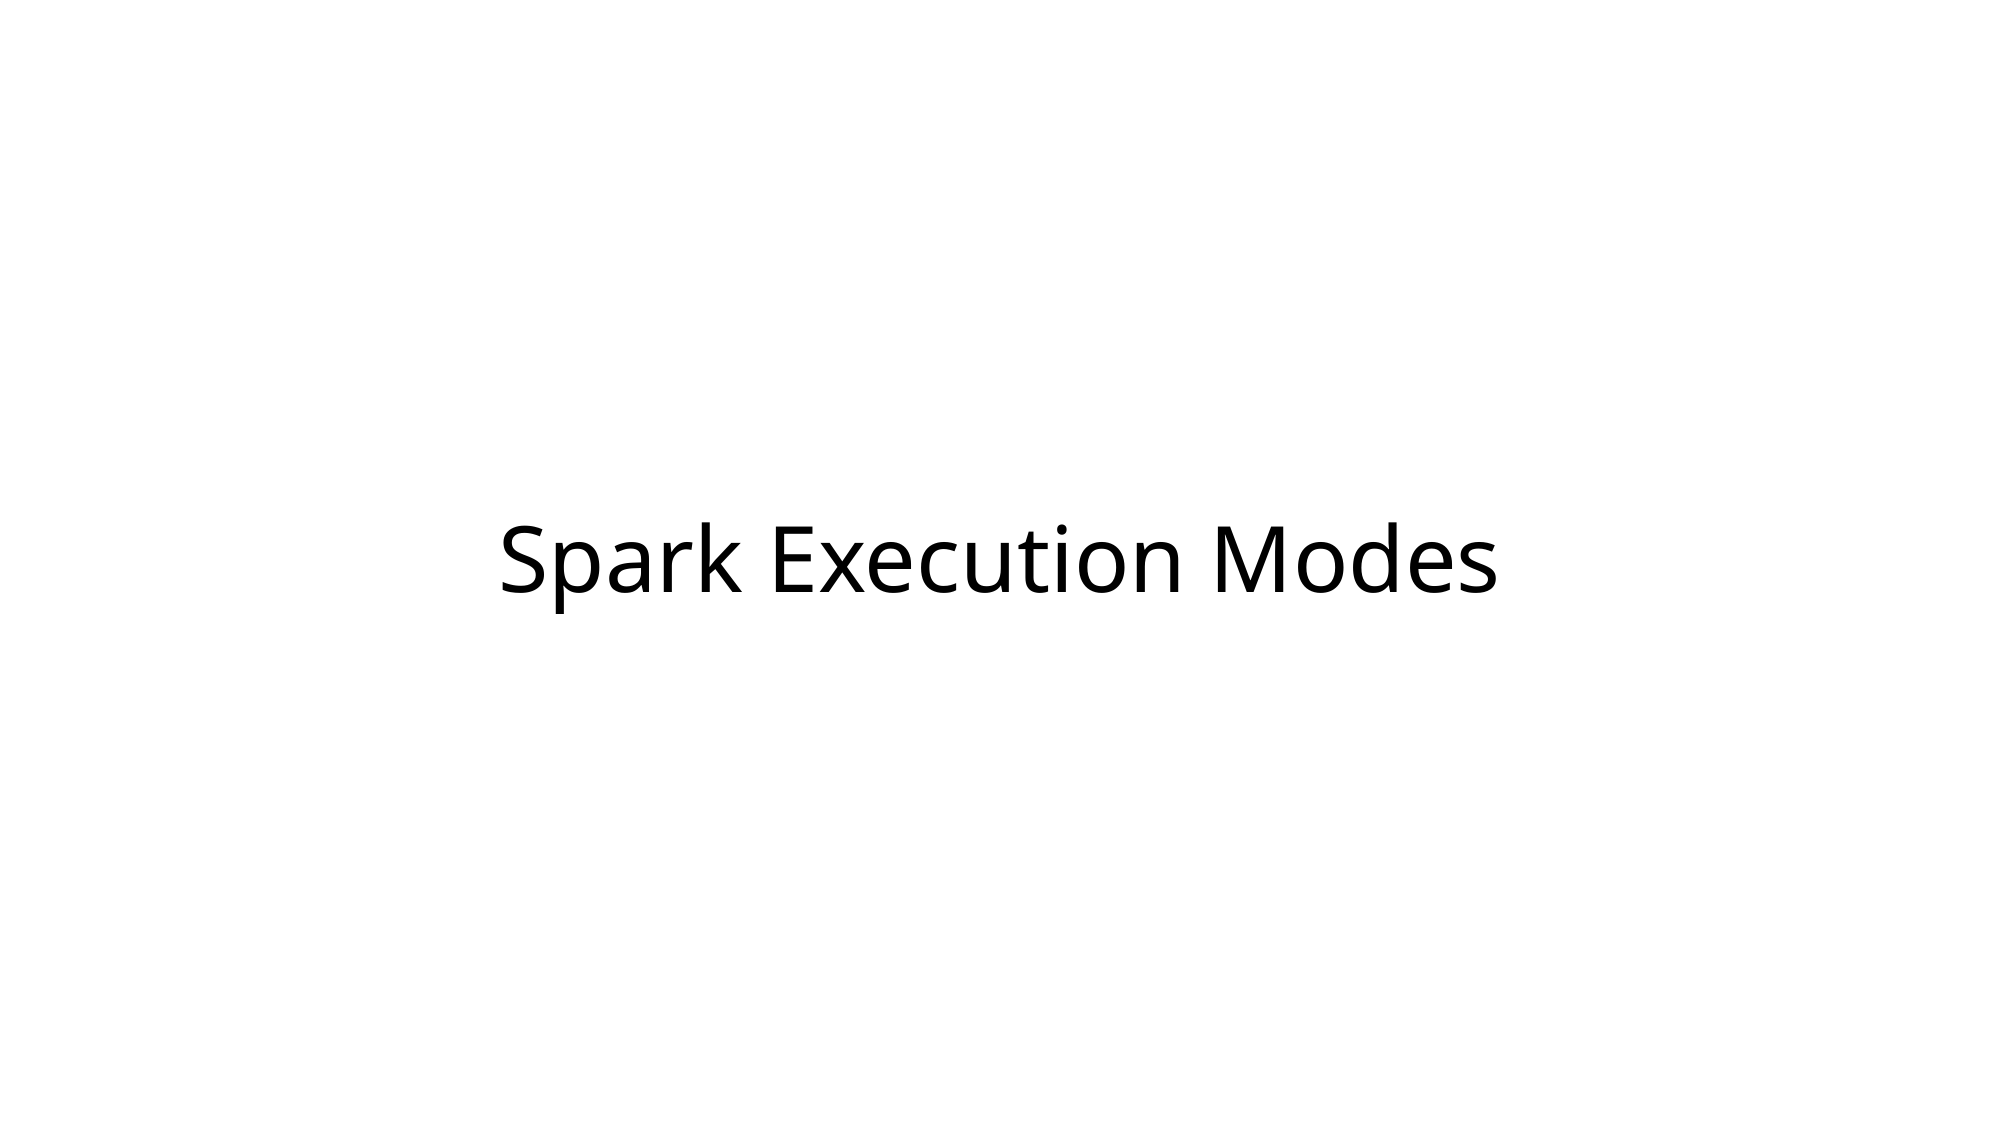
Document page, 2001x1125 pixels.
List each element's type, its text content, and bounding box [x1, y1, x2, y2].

title Spark Execution Modes [137, 453, 1863, 672]
